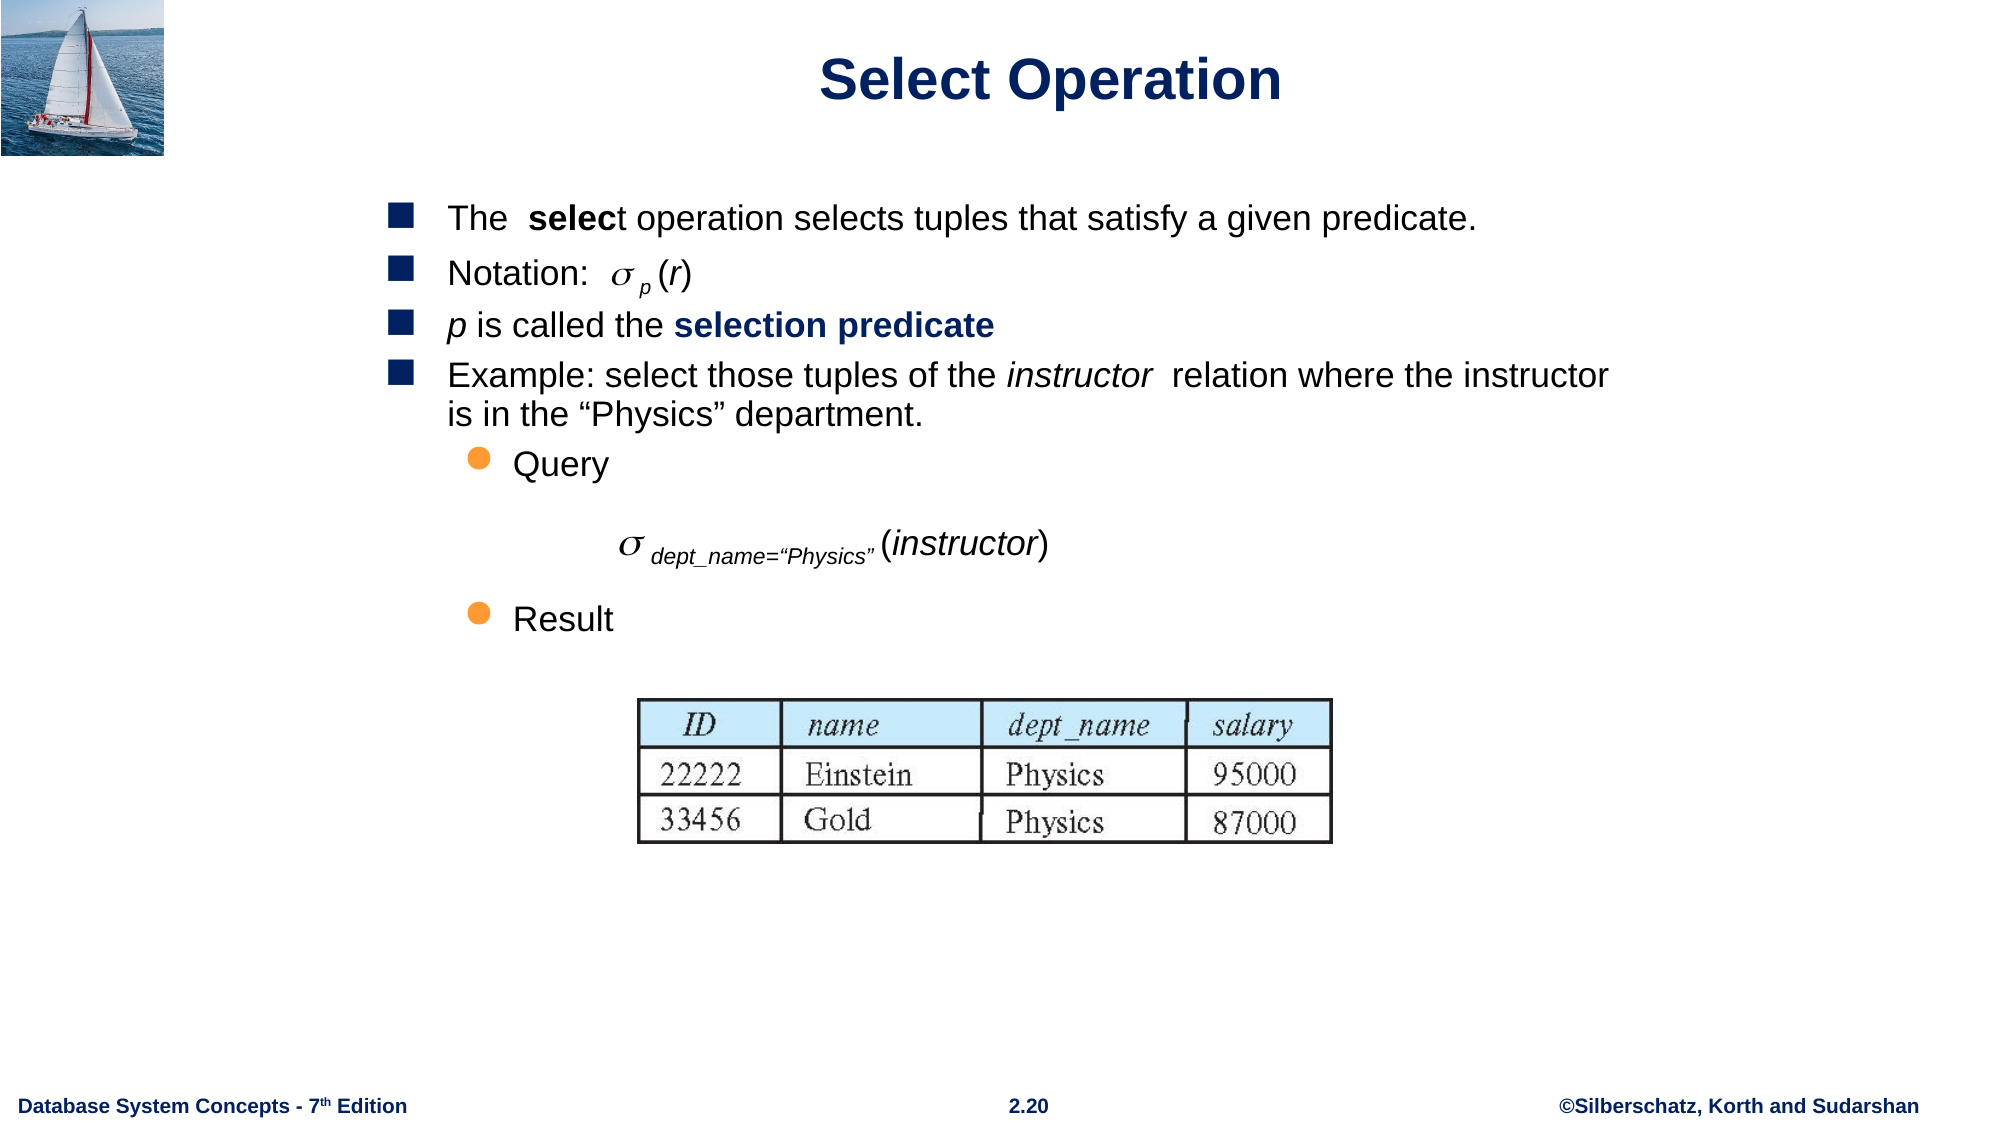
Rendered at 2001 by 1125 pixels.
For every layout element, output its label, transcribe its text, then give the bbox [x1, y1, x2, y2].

picture [1, 0, 164, 156]
picture [637, 698, 1333, 844]
title Select Operation [167, 18, 1935, 120]
list The select operation selects tuples that satisfy a given predicate. Notation:  p (r) p is called the selection predicate Example: select those tuples of the instructor relation where the instructor is in the “Physics” department. Query  dept_name=“Physics” (instructor) Result [376, 192, 1625, 743]
